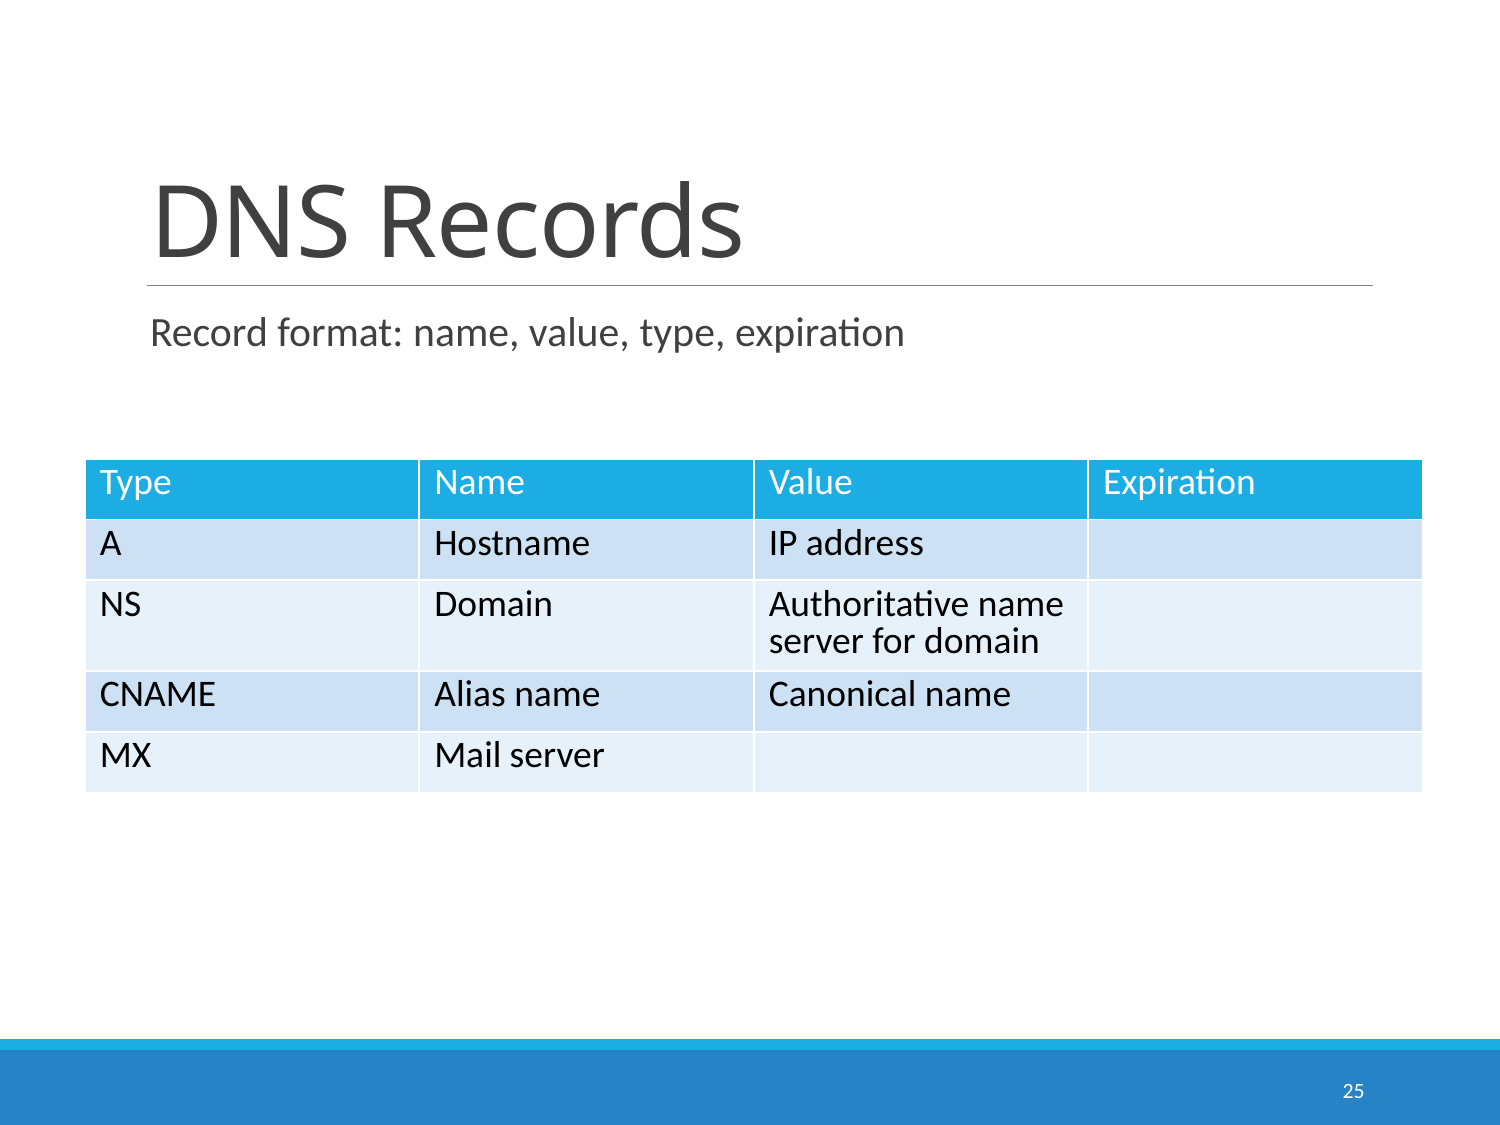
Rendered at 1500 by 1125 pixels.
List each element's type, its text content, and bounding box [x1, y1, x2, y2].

table_cell Canonical name [755, 672, 1087, 731]
table_header Value [755, 460, 1087, 519]
slide_number 25 [1218, 1059, 1380, 1120]
table_header Type [86, 460, 418, 519]
table_cell IP address [755, 520, 1087, 579]
table_cell CNAME [86, 672, 418, 731]
table_cell Alias name [420, 672, 753, 731]
table_cell NS [86, 581, 418, 670]
table_cell Hostname [420, 520, 753, 579]
table_header Name [420, 460, 753, 519]
table_cell Authoritative name server for domain [755, 581, 1087, 670]
table_cell [755, 733, 1087, 792]
table_cell A [86, 520, 418, 579]
table_cell [1089, 520, 1422, 579]
title DNS Records [135, 47, 1373, 285]
table_header Expiration [1089, 460, 1422, 519]
table_cell [1089, 733, 1422, 792]
table_cell MX [86, 733, 418, 792]
table_cell [1089, 581, 1422, 670]
table_cell [1089, 672, 1422, 731]
table_cell Domain [420, 581, 753, 670]
table_cell Mail server [420, 733, 753, 792]
list Record format: name, value, type, expiration [135, 302, 1373, 458]
